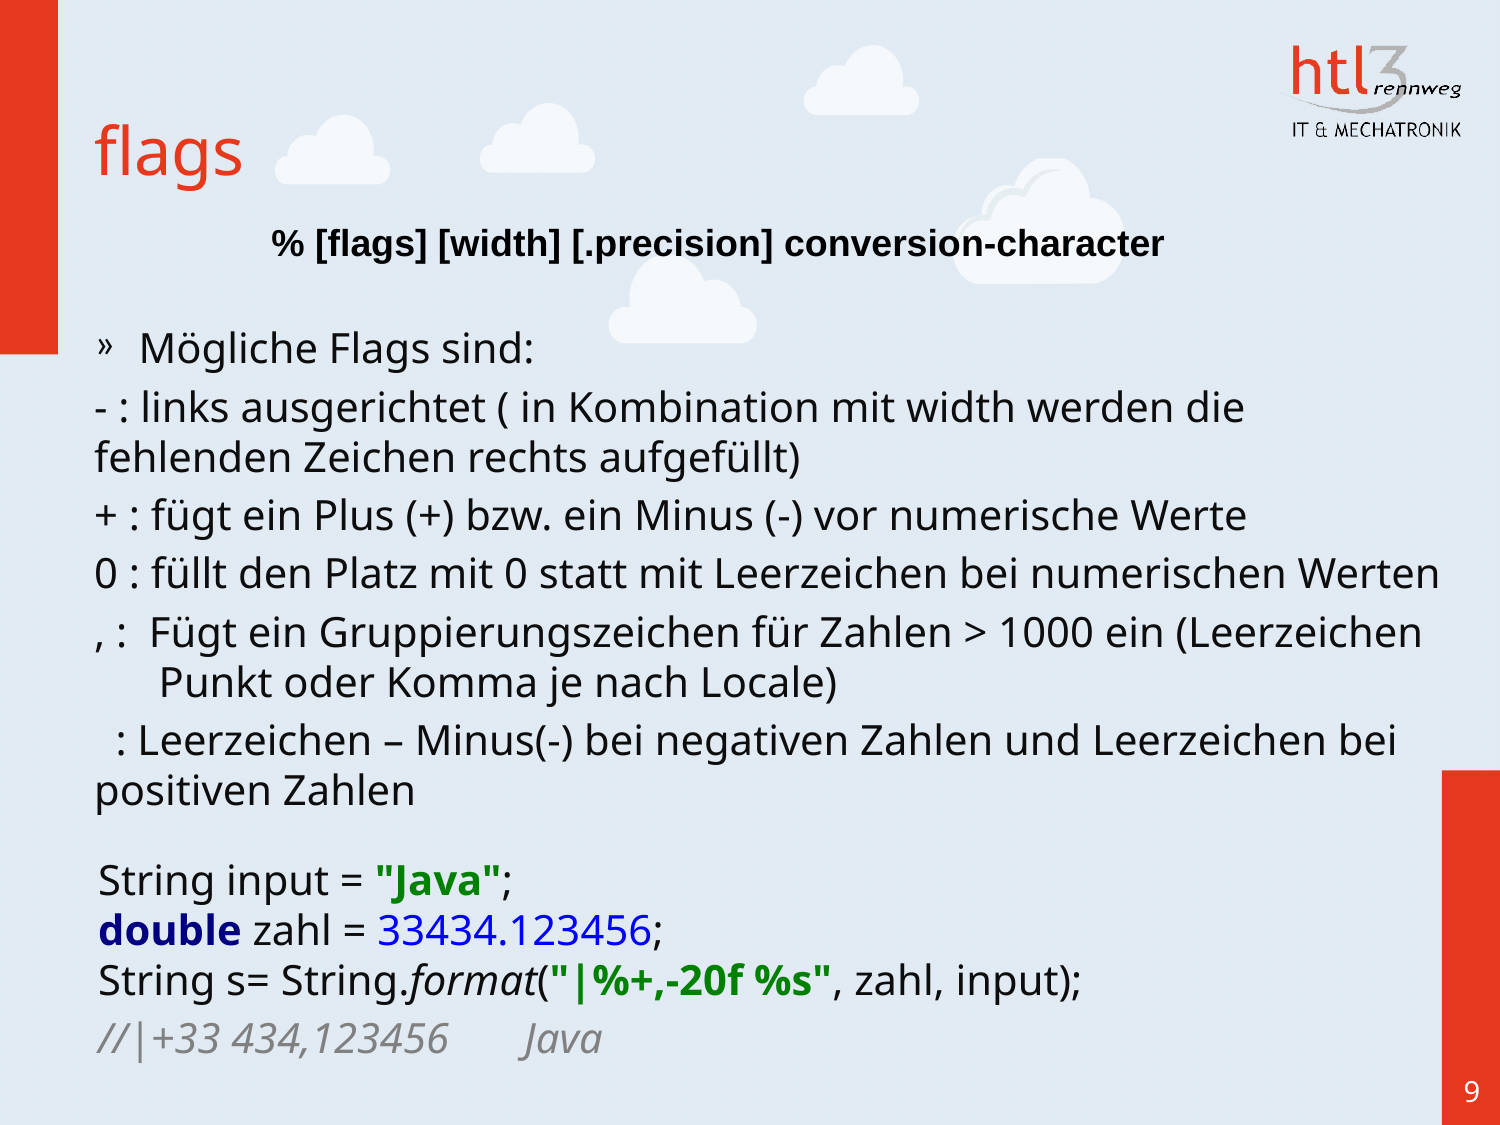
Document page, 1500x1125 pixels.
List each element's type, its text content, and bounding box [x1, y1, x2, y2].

text_box % [flags] [width] [.precision] conversion-character [256, 211, 1282, 272]
picture [0, 0, 1500, 1125]
title flags [79, 101, 1282, 197]
text_box String input = "Java"; double zahl = 33434.123456; String s= String.format("|%+,-20f %s", zahl, input); //|+33 434,123456 Java [83, 846, 1500, 1084]
list Mögliche Flags sind: - : links ausgerichtet ( in Kombination mit width werden die fehlenden Zeichen rechts aufgefüllt) + : fügt ein Plus (+) bzw. ein Minus (-) vor numerische Werte 0 : füllt den Platz mit 0 statt mit Leerzeichen bei numerischen Werten , : Fügt ein Gruppierungszeichen für Zahlen > 1000 ein (Leerzeichen Punkt oder Komma je nach Locale) : Leerzeichen – Minus(-) bei negativen Zahlen und Leerzeichen bei positiven Zahlen [79, 314, 1459, 899]
